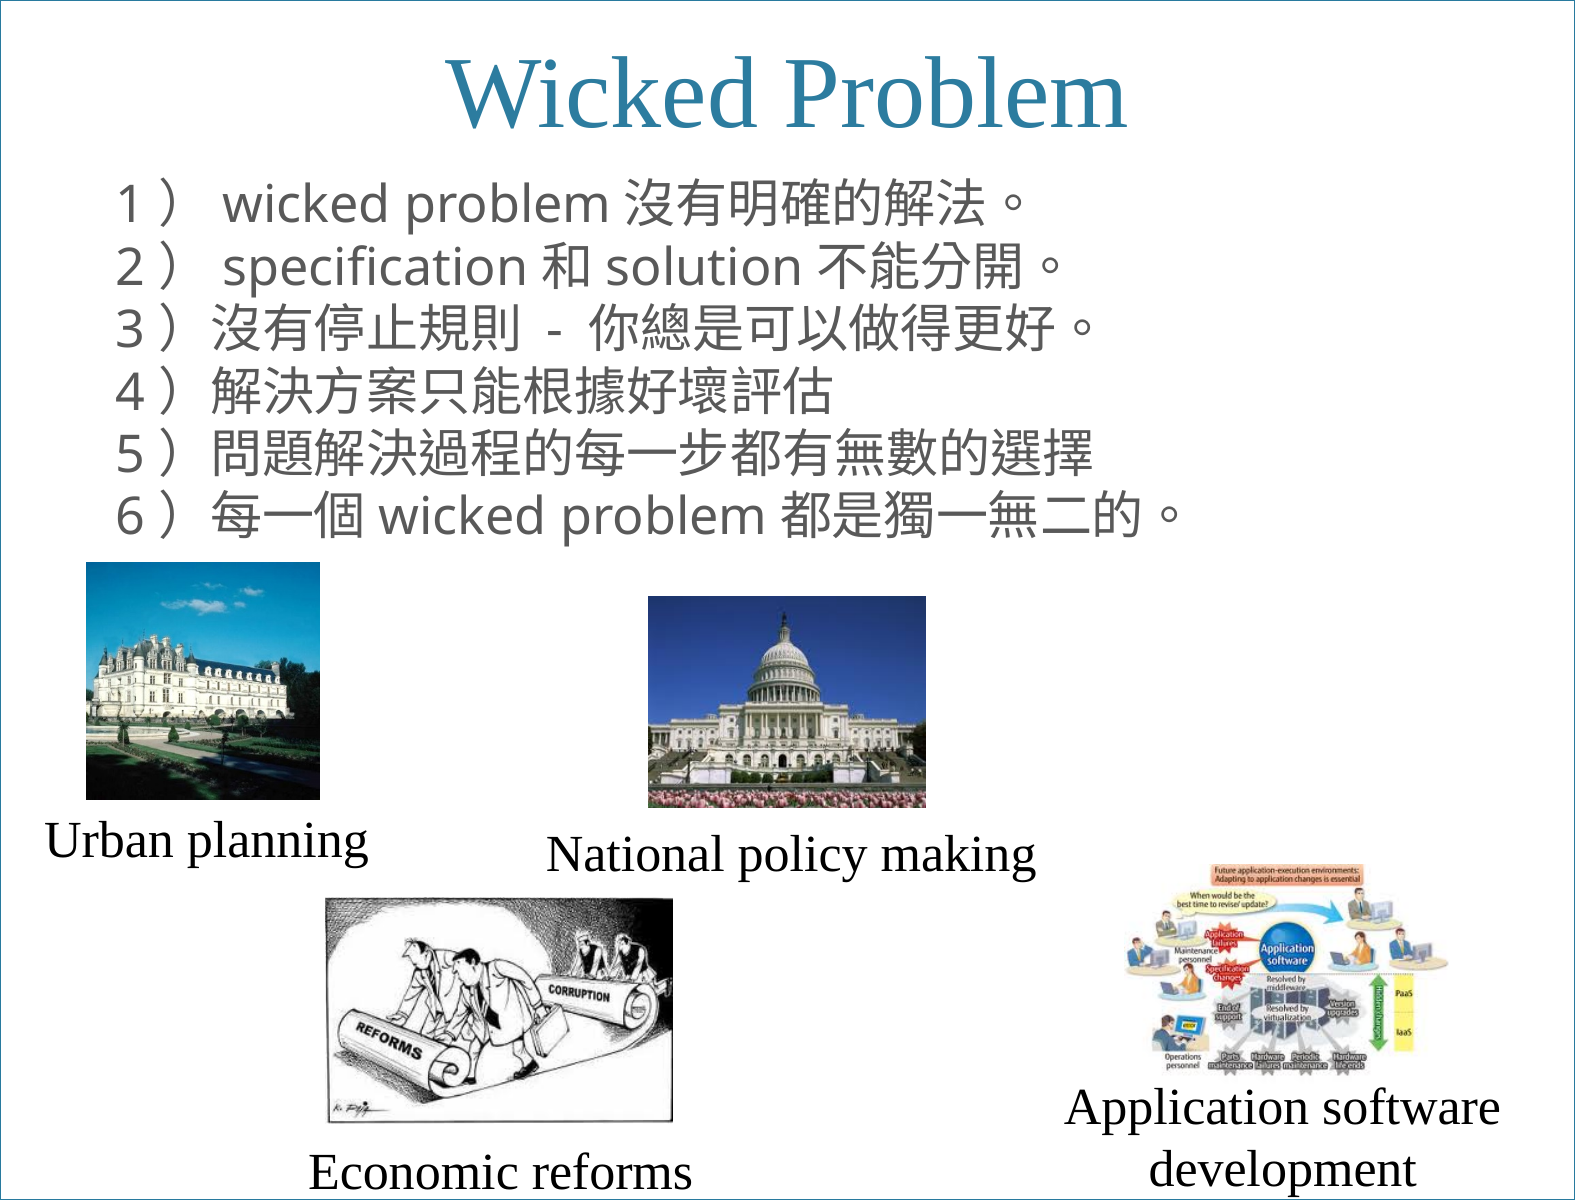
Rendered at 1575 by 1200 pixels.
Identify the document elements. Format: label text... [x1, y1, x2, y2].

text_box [619, 596, 964, 865]
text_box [325, 896, 674, 1192]
list 1）wicked problem沒有明確的解法。 2）specification和solution不能分開。 3）沒有停止規則 - 你總是可以做得更好。 4）解決方案只能根據好壞評估 5）問題解決過程的每一步都有無數的選擇 6）每一個wicked problem都是獨一無二的。 [99, 162, 1486, 923]
title Wicked Problem [94, 37, 1480, 156]
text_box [64, 561, 349, 863]
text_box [1111, 863, 1454, 1169]
